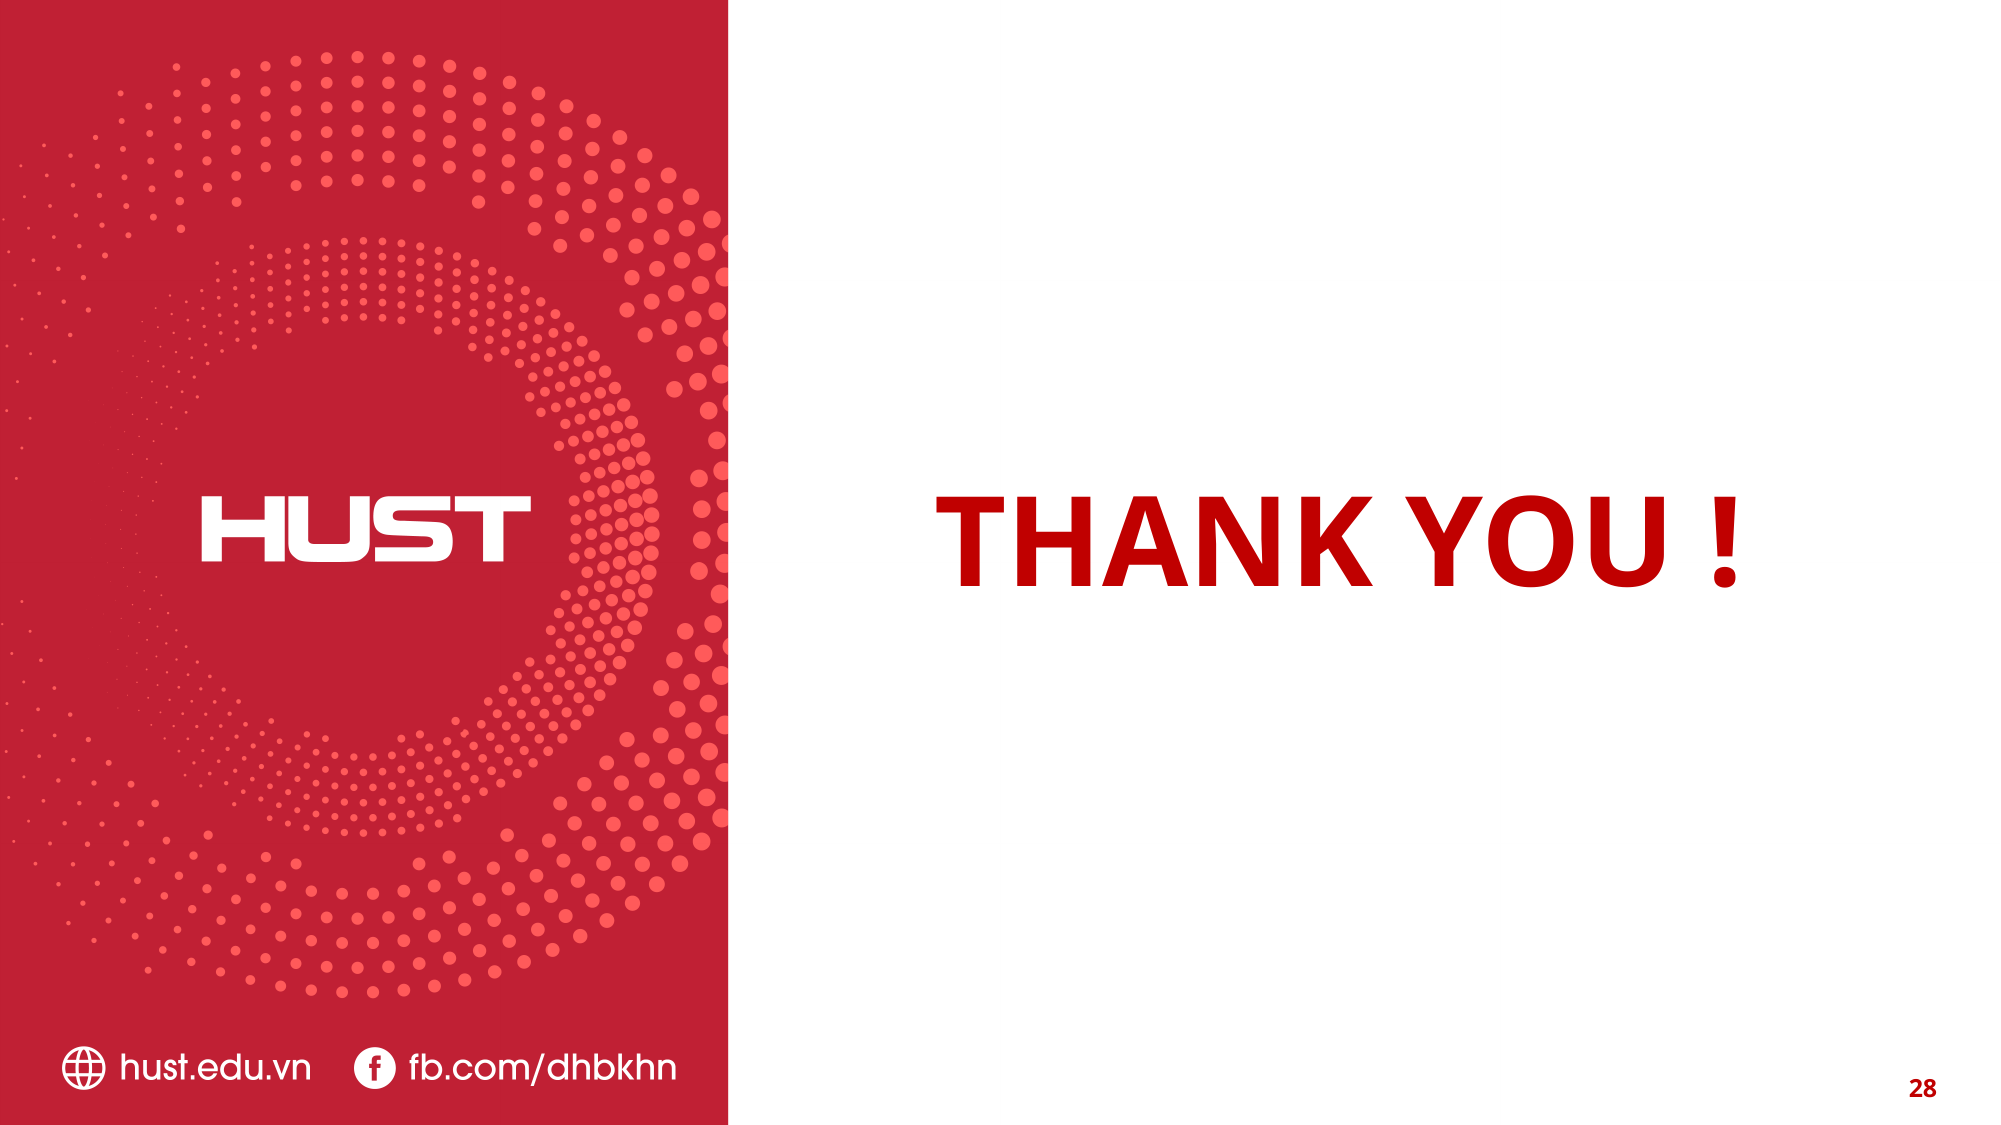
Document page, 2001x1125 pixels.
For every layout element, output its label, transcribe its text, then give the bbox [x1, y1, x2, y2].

text_box THANK YOU ! [919, 470, 1809, 630]
slide_number 28 [1502, 1065, 1953, 1125]
picture [0, 0, 2001, 1125]
